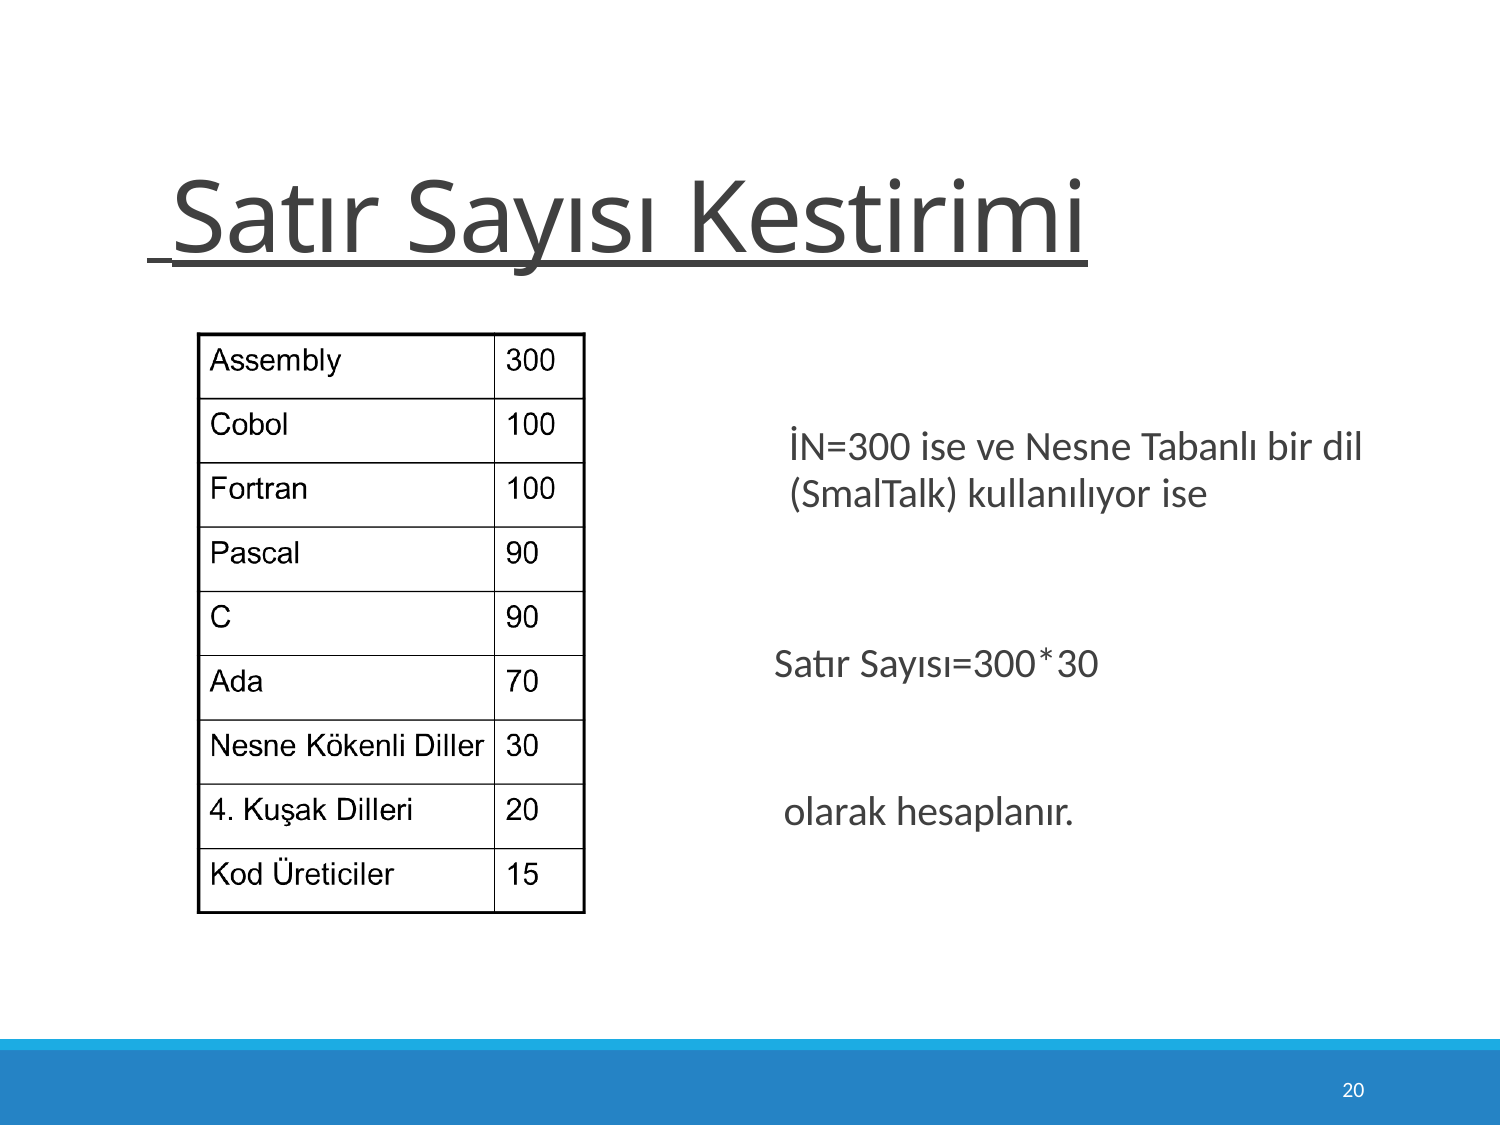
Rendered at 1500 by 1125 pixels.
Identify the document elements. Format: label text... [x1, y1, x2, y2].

text_box İN=300 ise ve Nesne Tabanlı bir dil (SmalTalk) kullanılıyor ise Satır Sayısı=300*30 olarak hesaplanır. [772, 419, 1370, 835]
slide_number 10 [1338, 1078, 1369, 1125]
title Satır Sayısı Kestirimi [124, 150, 1376, 393]
text_box [196, 332, 586, 914]
